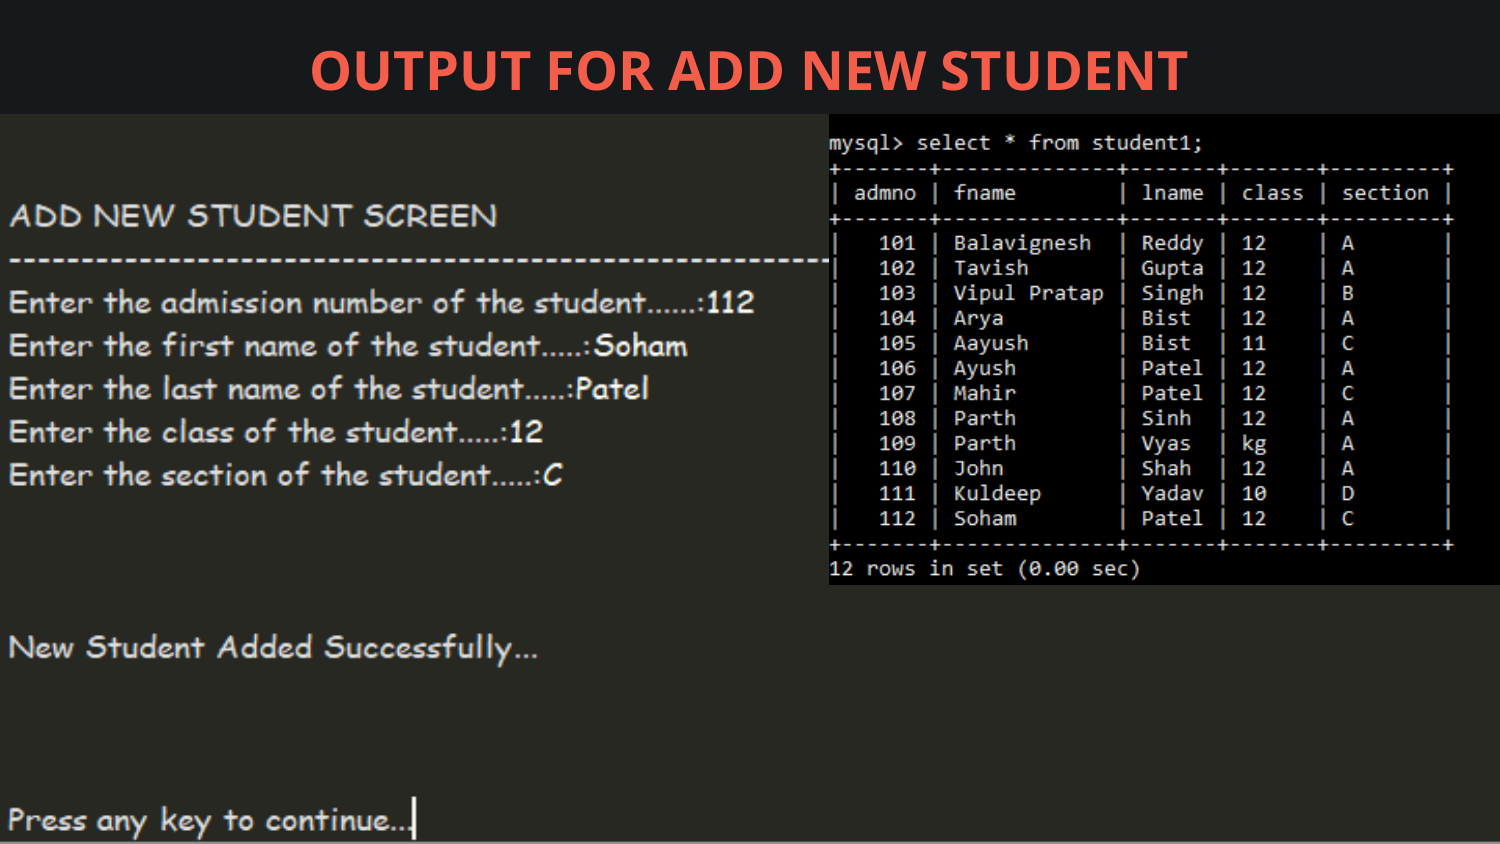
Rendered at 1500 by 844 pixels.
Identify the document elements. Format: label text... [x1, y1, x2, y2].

title OUTPUT FOR ADD NEW STUDENT [0, 0, 1500, 113]
picture [0, 114, 1500, 844]
